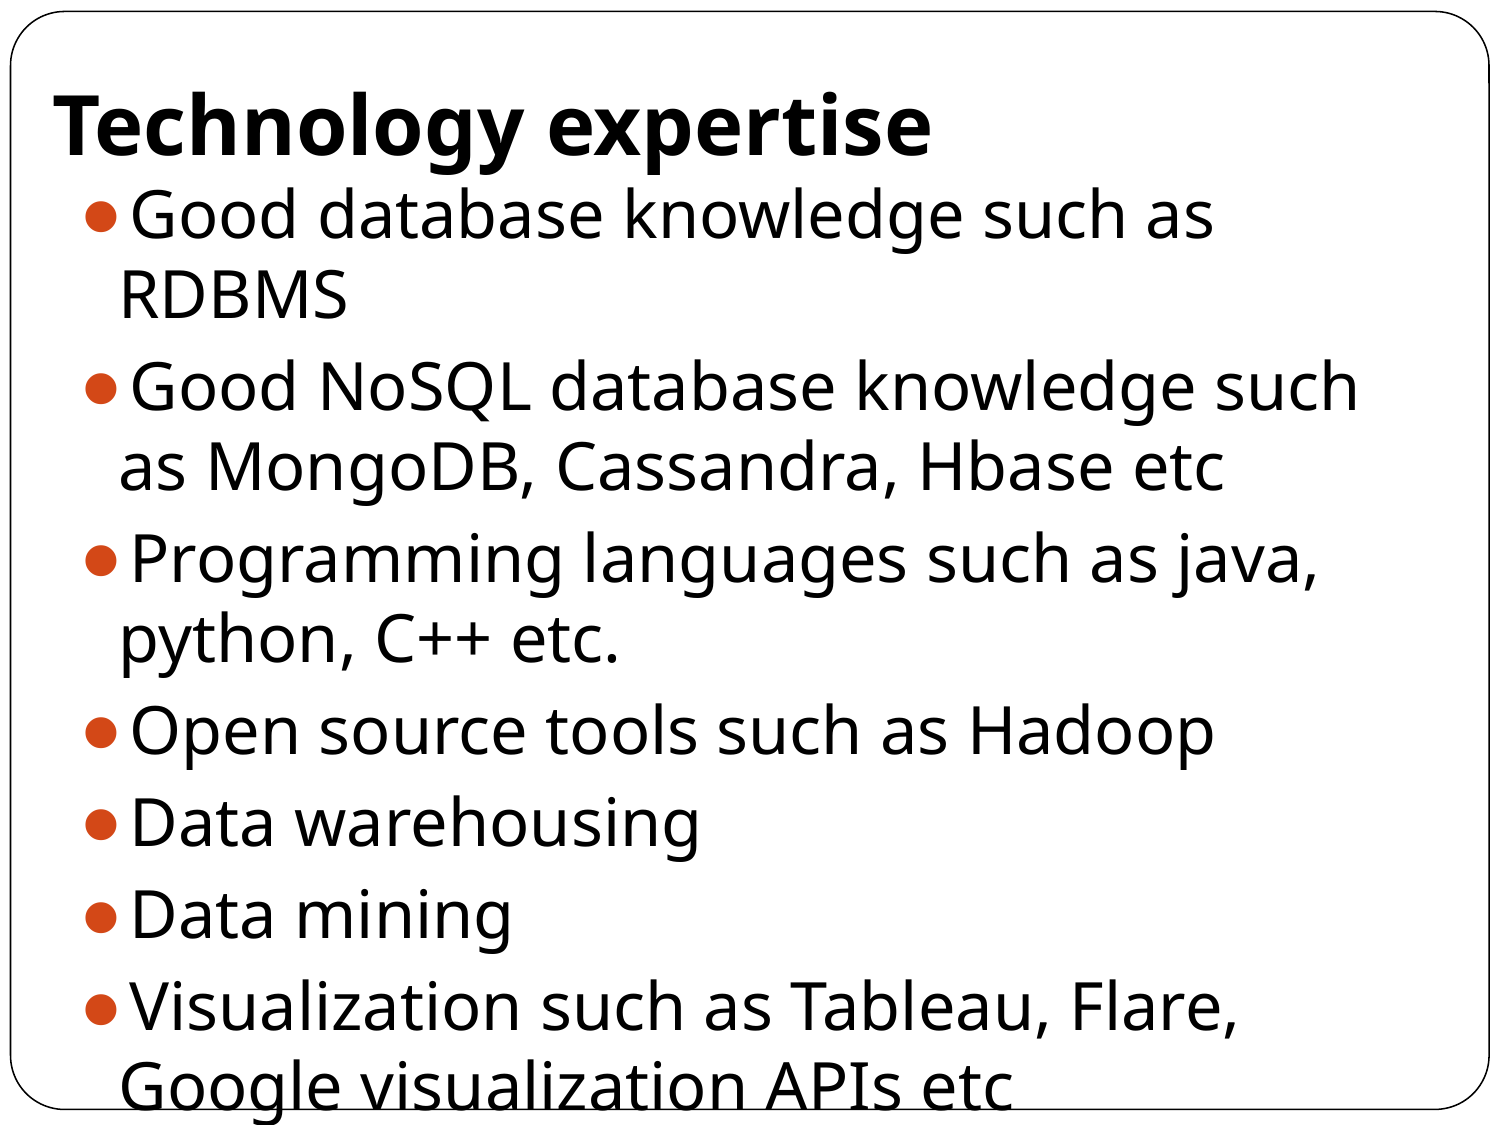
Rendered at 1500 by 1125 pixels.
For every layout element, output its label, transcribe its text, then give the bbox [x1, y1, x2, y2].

list Good database knowledge such as RDBMS Good NoSQL database knowledge such as MongoDB, Cassandra, Hbase etc Programming languages such as java, python, C++ etc. Open source tools such as Hadoop Data warehousing Data mining Visualization such as Tableau, Flare, Google visualization APIs etc [58, 164, 1425, 1043]
title Technology expertise [37, 0, 1313, 188]
